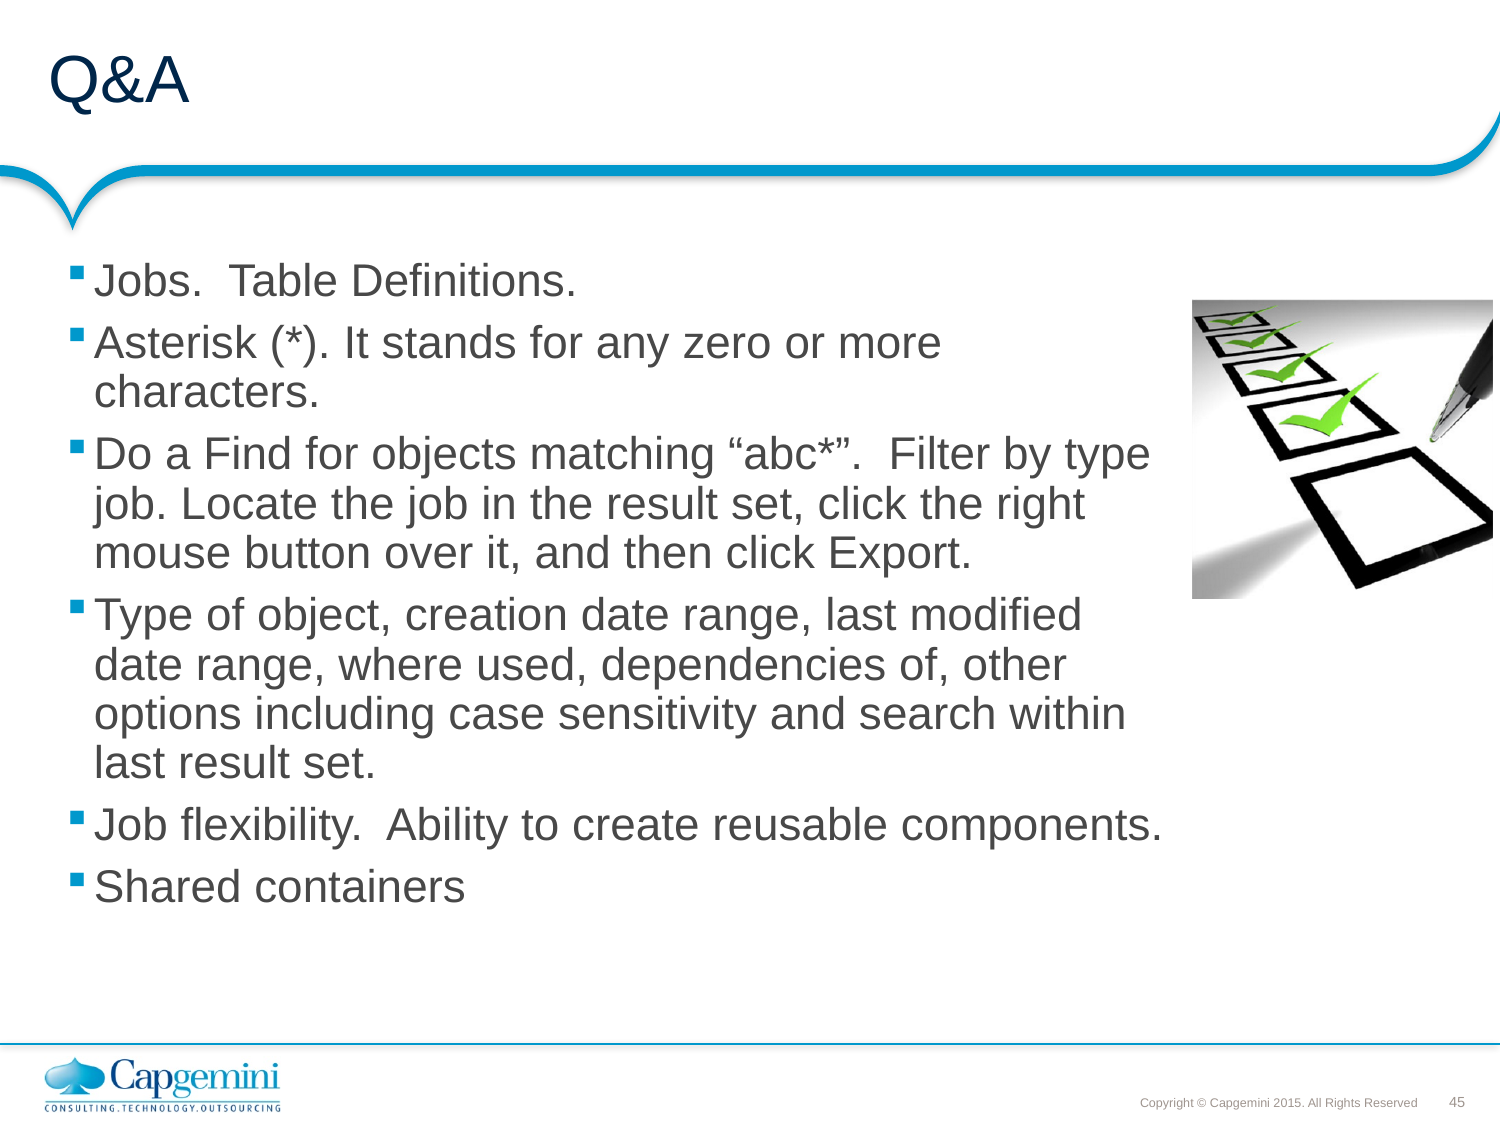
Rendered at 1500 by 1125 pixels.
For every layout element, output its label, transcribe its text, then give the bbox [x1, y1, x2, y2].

picture [44, 1056, 281, 1113]
title Q&A [0, 0, 1500, 165]
list Jobs. Table Definitions. Asterisk (*). It stands for any zero or more characters. Do a Find for objects matching “abc*”. Filter by type job. Locate the job in the result set, click the right mouse button over it, and then click Export. Type of object, creation date range, last modified date range, where used, dependencies of, other options including case sensitivity and search within last result set. Job flexibility. Ability to create reusable components. Shared containers [48, 245, 1179, 1007]
picture [1192, 299, 1493, 599]
